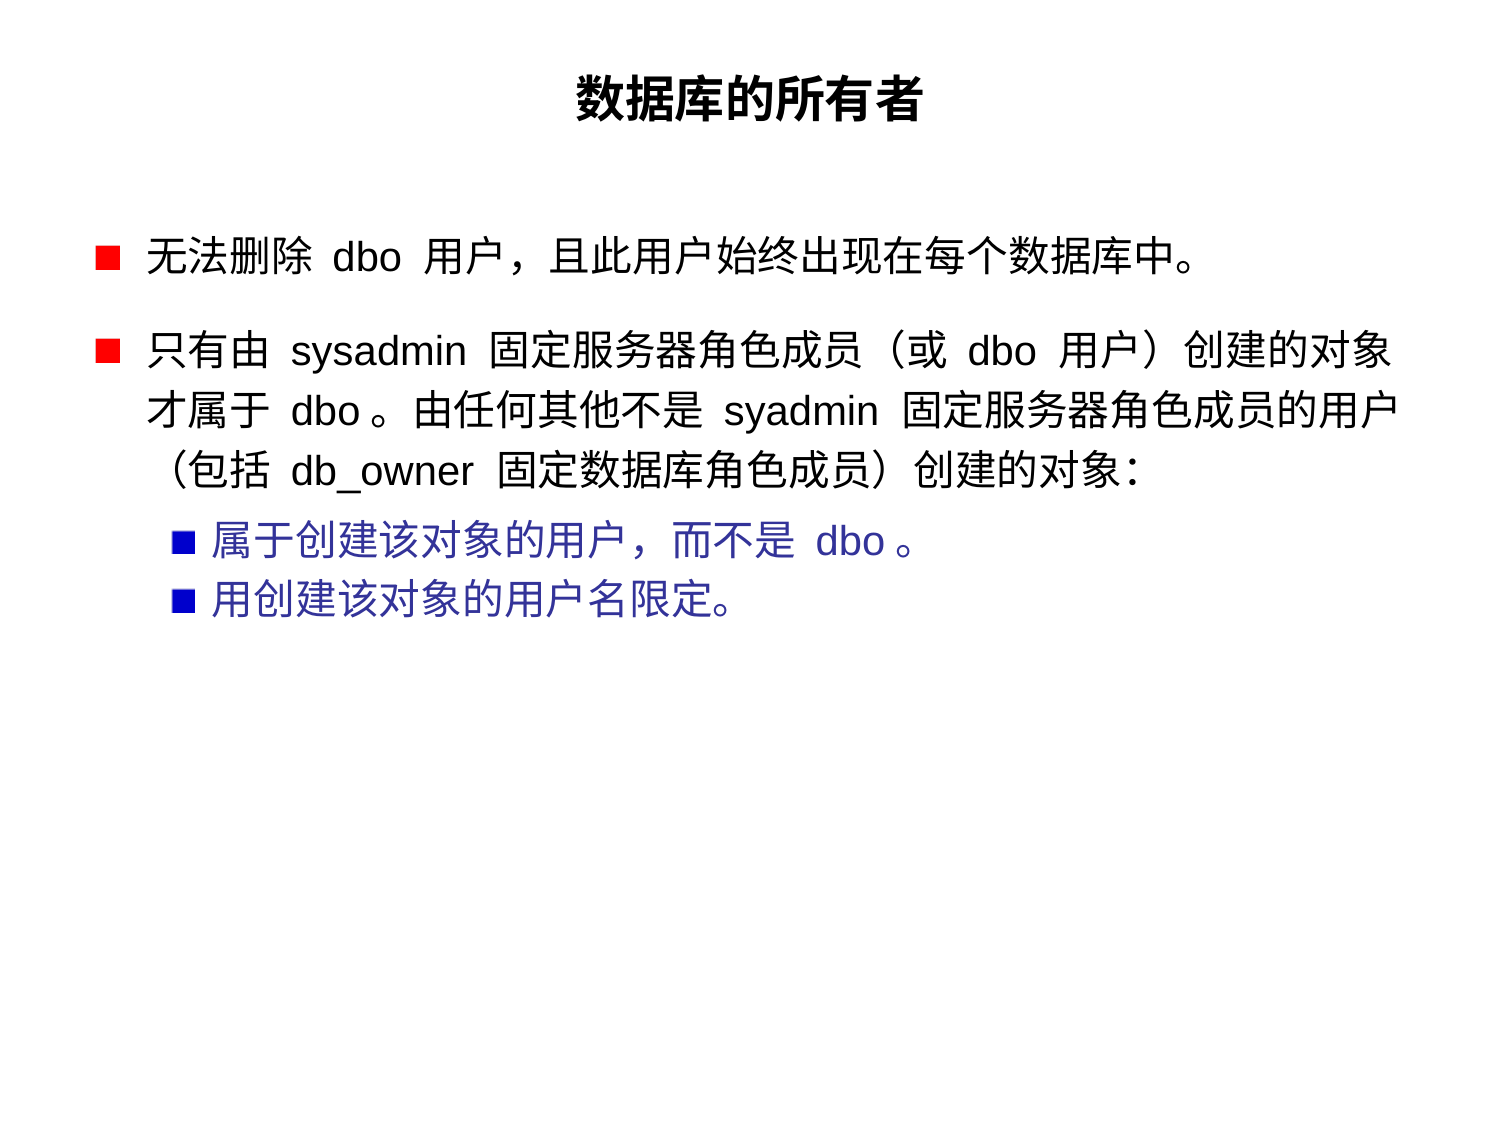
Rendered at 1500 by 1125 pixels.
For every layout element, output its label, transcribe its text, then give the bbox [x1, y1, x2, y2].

title 数据库的所有者 [75, 45, 1425, 150]
list 无法删除 dbo 用户，且此用户始终出现在每个数据库中。 只有由 sysadmin 固定服务器角色成员（或 dbo 用户）创建的对象才属于 dbo。由任何其他不是 syadmin 固定服务器角色成员的用户（包括 db_owner 固定数据库角色成员）创建的对象： 属于创建该对象的用户，而不是 dbo。 用创建该对象的用户名限定。 [75, 212, 1425, 1005]
picture [165, 524, 195, 554]
picture [90, 333, 120, 363]
picture [90, 240, 120, 270]
picture [165, 582, 195, 613]
